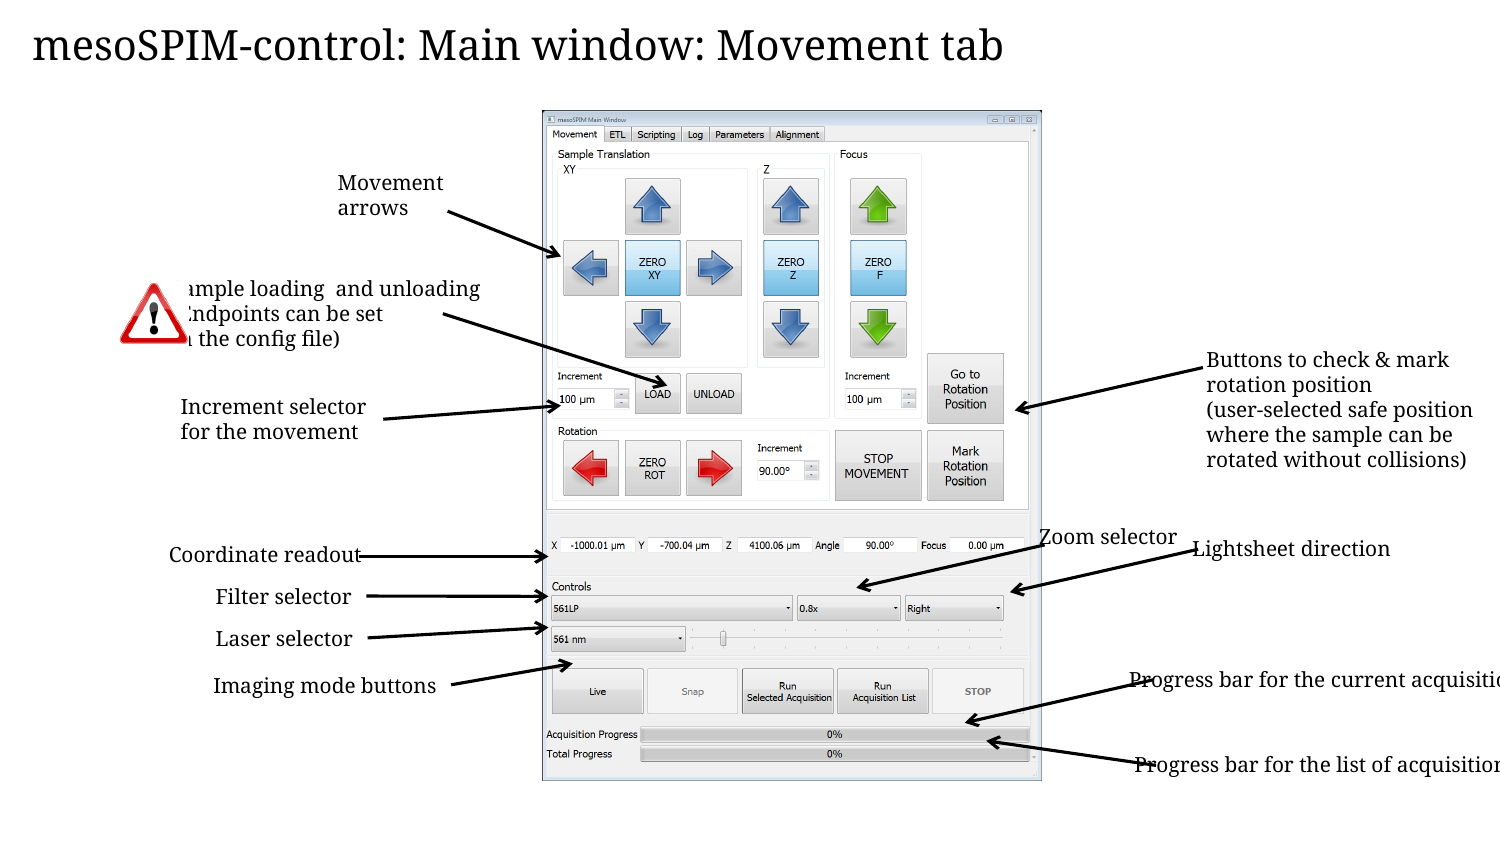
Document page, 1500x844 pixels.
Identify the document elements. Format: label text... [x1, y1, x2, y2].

text_box Sample loading and unloading (Endpoints can be set In the config file) [157, 268, 496, 358]
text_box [354, 627, 549, 639]
text_box Buttons to check & mark rotation position (user-selected safe position where the sample can be rotated without collisions) [1191, 338, 1496, 479]
picture [118, 281, 190, 346]
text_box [432, 663, 573, 686]
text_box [1014, 367, 1204, 411]
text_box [985, 740, 1157, 766]
text_box Coordinate readout [154, 534, 377, 574]
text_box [1009, 549, 1199, 593]
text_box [383, 405, 562, 420]
text_box mesoSPIM-control: Main window: Movement tab [17, 0, 1500, 114]
text_box Filter selector [200, 576, 367, 616]
text_box Progress bar for the list of acquisitions [1119, 744, 1500, 785]
text_box Lightsheet direction [1177, 528, 1406, 568]
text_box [442, 313, 668, 386]
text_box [856, 544, 1045, 588]
text_box Laser selector [200, 618, 368, 658]
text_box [447, 210, 562, 257]
text_box Zoom selector [1046, 516, 1193, 547]
text_box Imaging mode buttons [198, 664, 452, 705]
picture [541, 110, 1042, 782]
text_box Movement arrows [322, 161, 464, 227]
text_box Increment selector for the movement [165, 386, 387, 452]
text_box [964, 679, 1154, 723]
text_box Progress bar for the current acquisition [1113, 658, 1500, 699]
